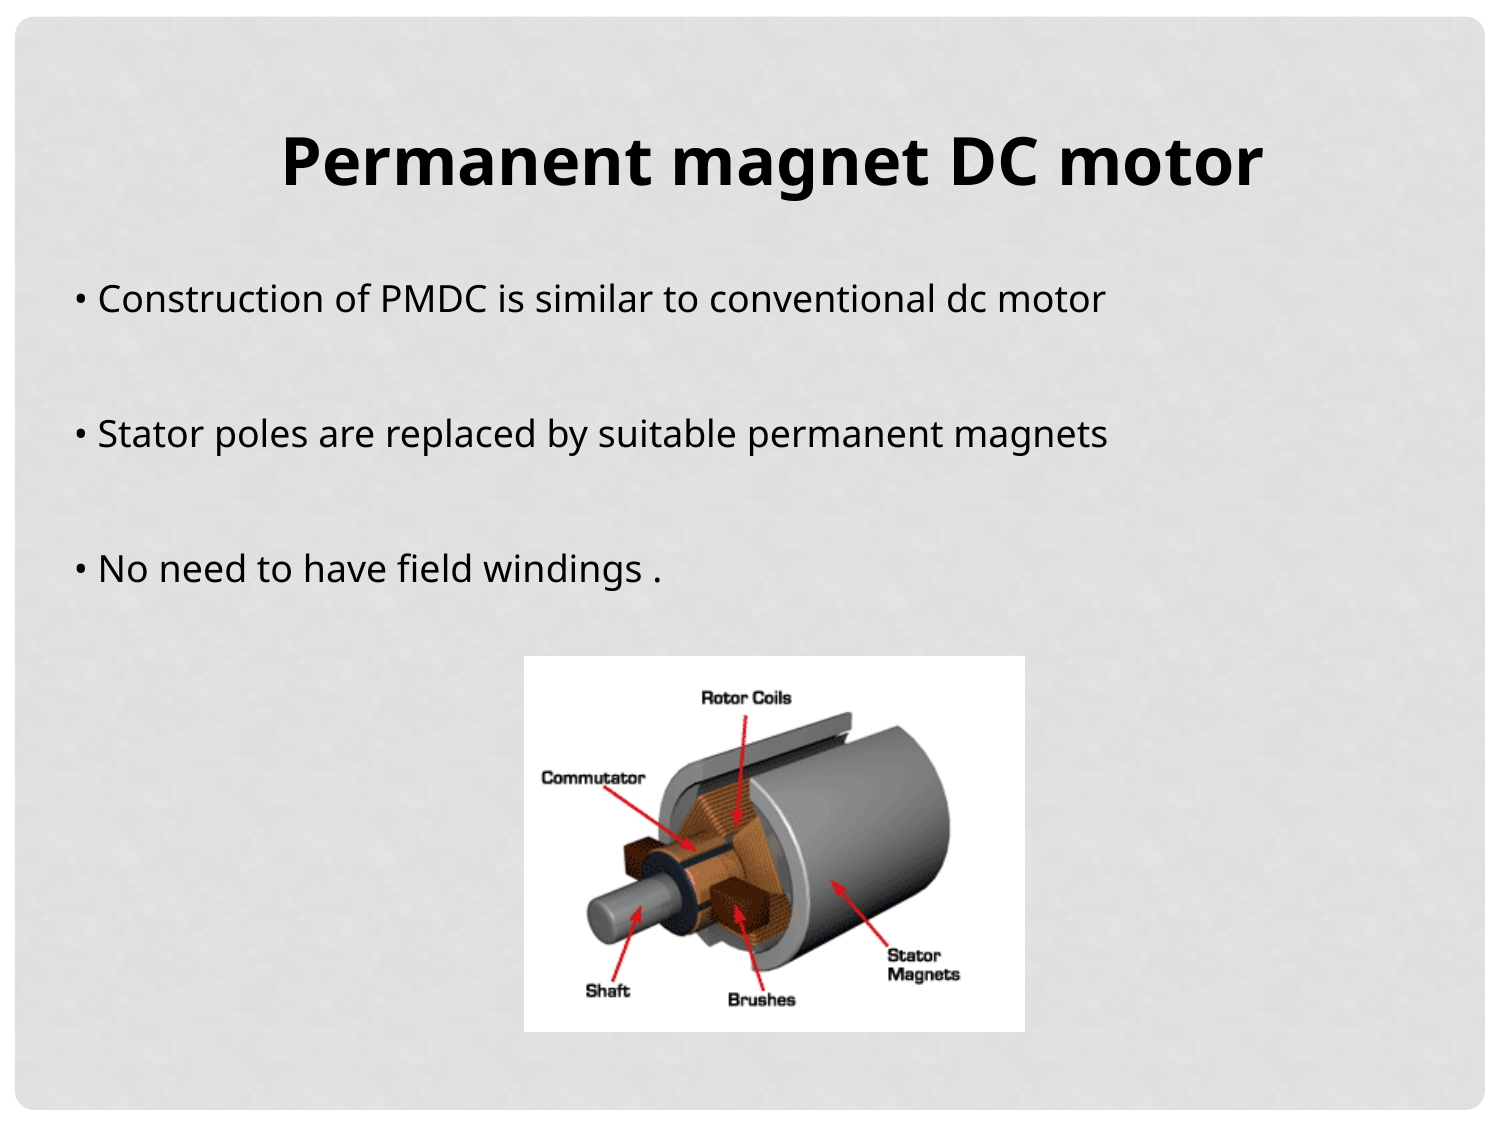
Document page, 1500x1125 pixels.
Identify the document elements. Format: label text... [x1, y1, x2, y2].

text_box Permanent magnet DC motor [265, 111, 1298, 207]
text_box • Construction of PMDC is similar to conventional dc motor • Stator poles are replaced by suitable permanent magnets • No need to have field windings . [59, 267, 1453, 597]
picture [524, 656, 1026, 1033]
